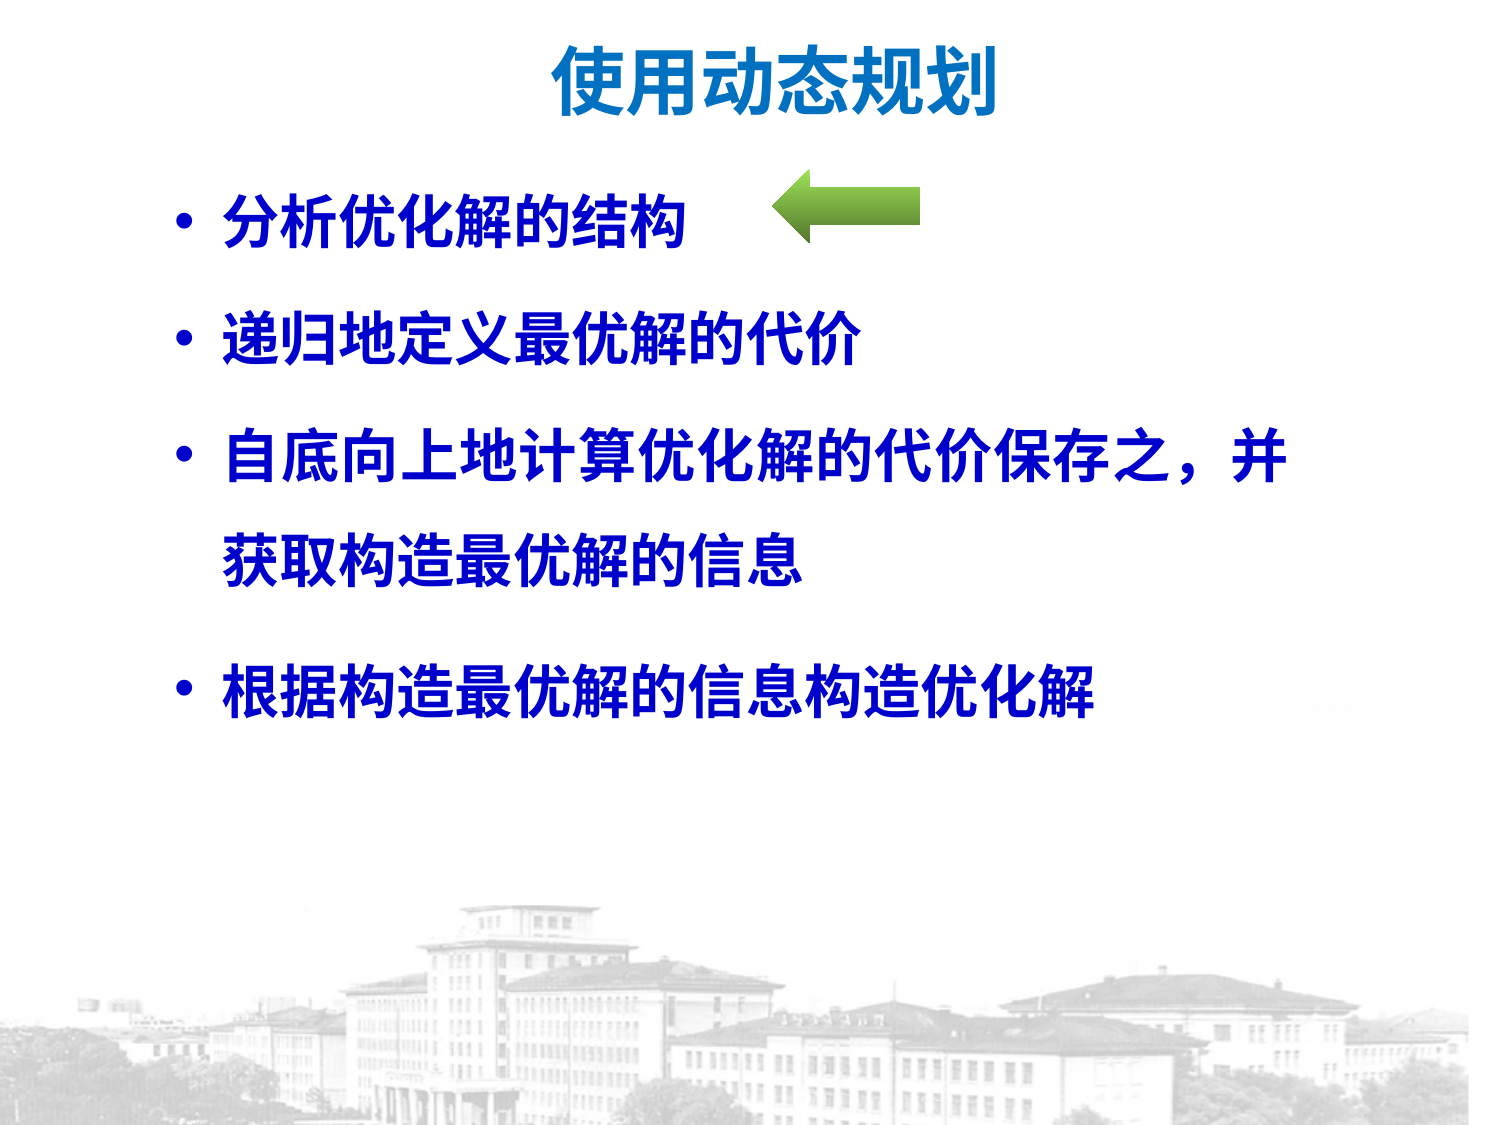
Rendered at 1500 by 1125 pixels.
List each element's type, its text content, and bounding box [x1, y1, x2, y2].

text_box 使用动态规划 [536, 27, 1016, 133]
text_box [769, 166, 923, 246]
picture [0, 529, 1500, 1125]
list 分析优化解的结构 递归地定义最优解的代价 自底向上地计算优化解的代价保存之，并获取构造最优解的信息 根据构造最优解的信息构造优化解 [84, 143, 1306, 906]
